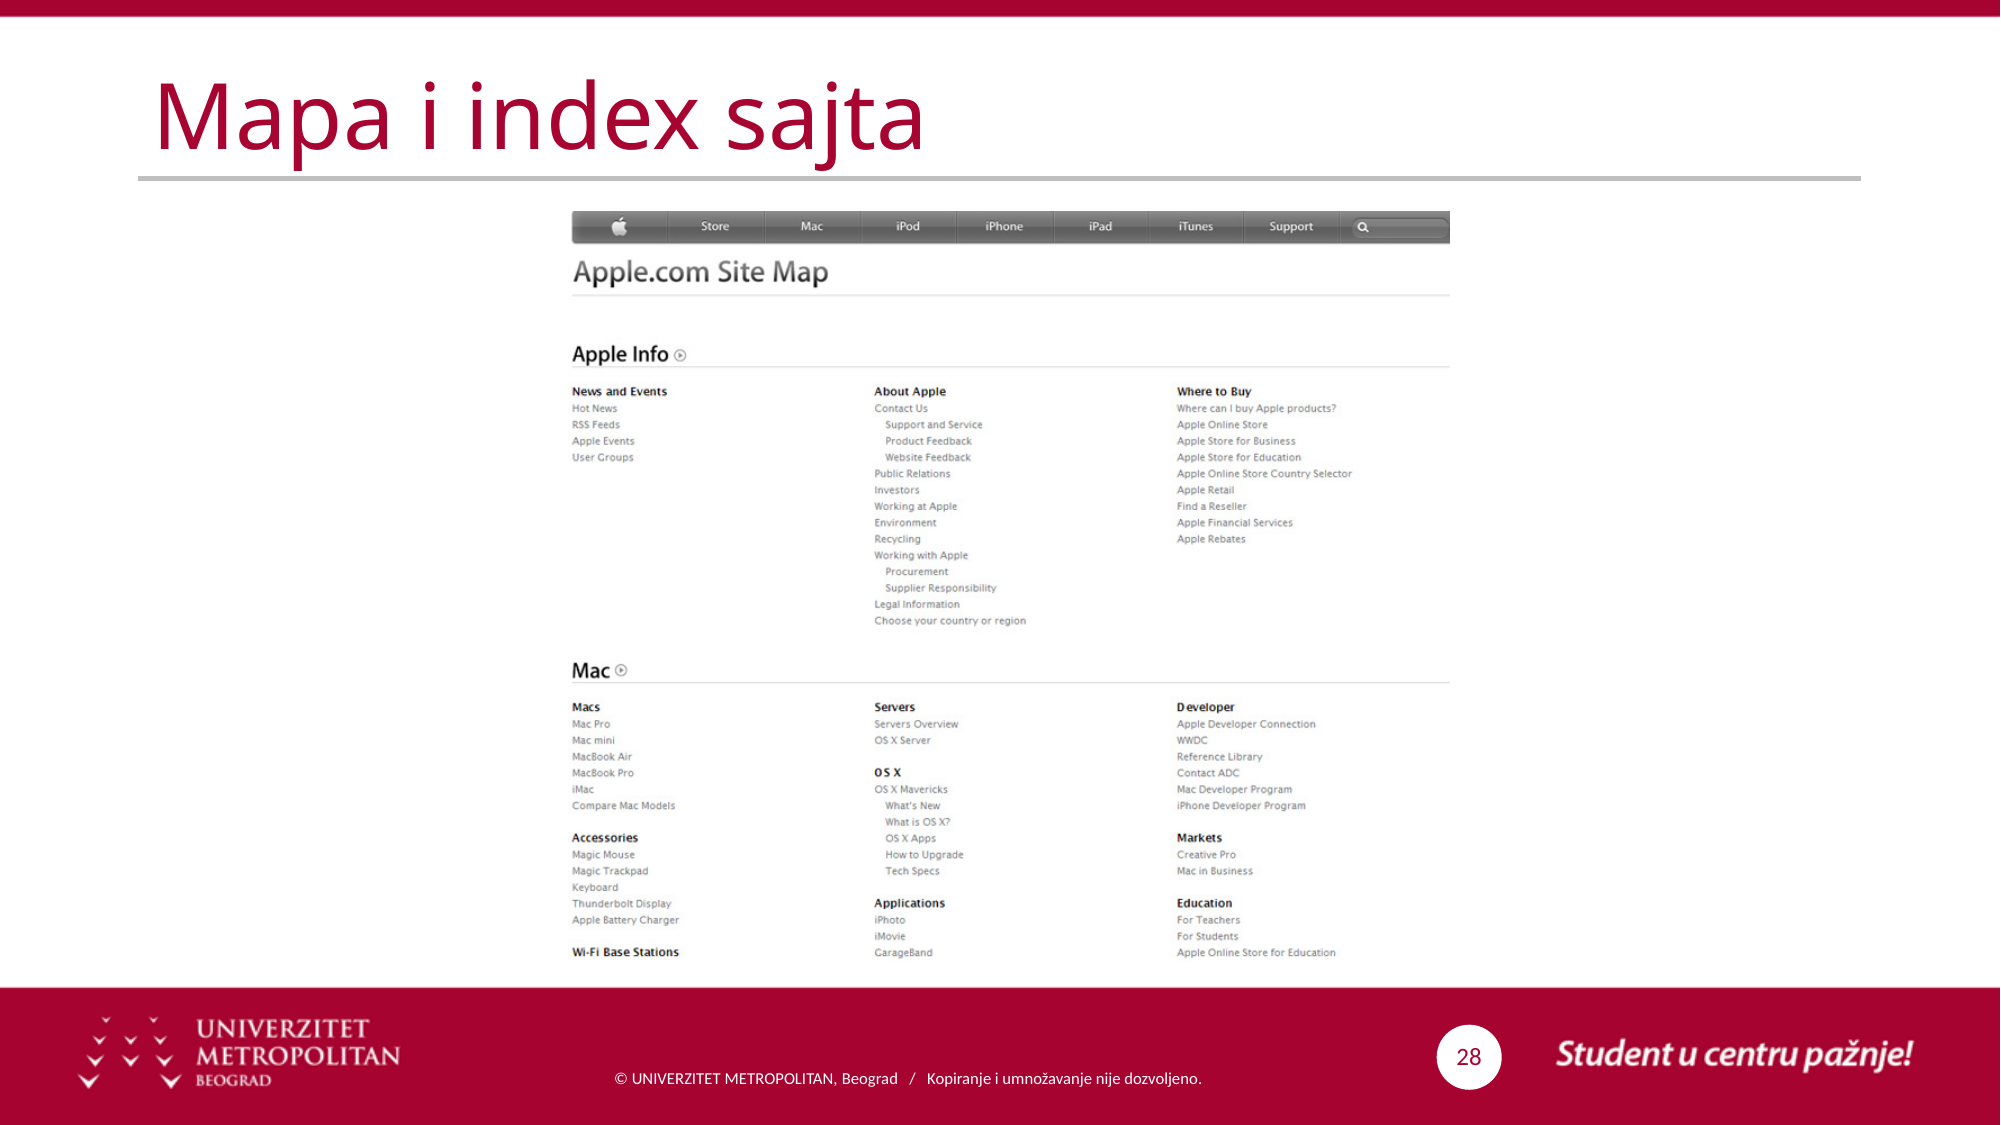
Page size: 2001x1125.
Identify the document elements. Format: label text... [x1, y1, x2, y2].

picture [0, 0, 2000, 1125]
title Mapa i index sajta [137, 63, 1863, 202]
